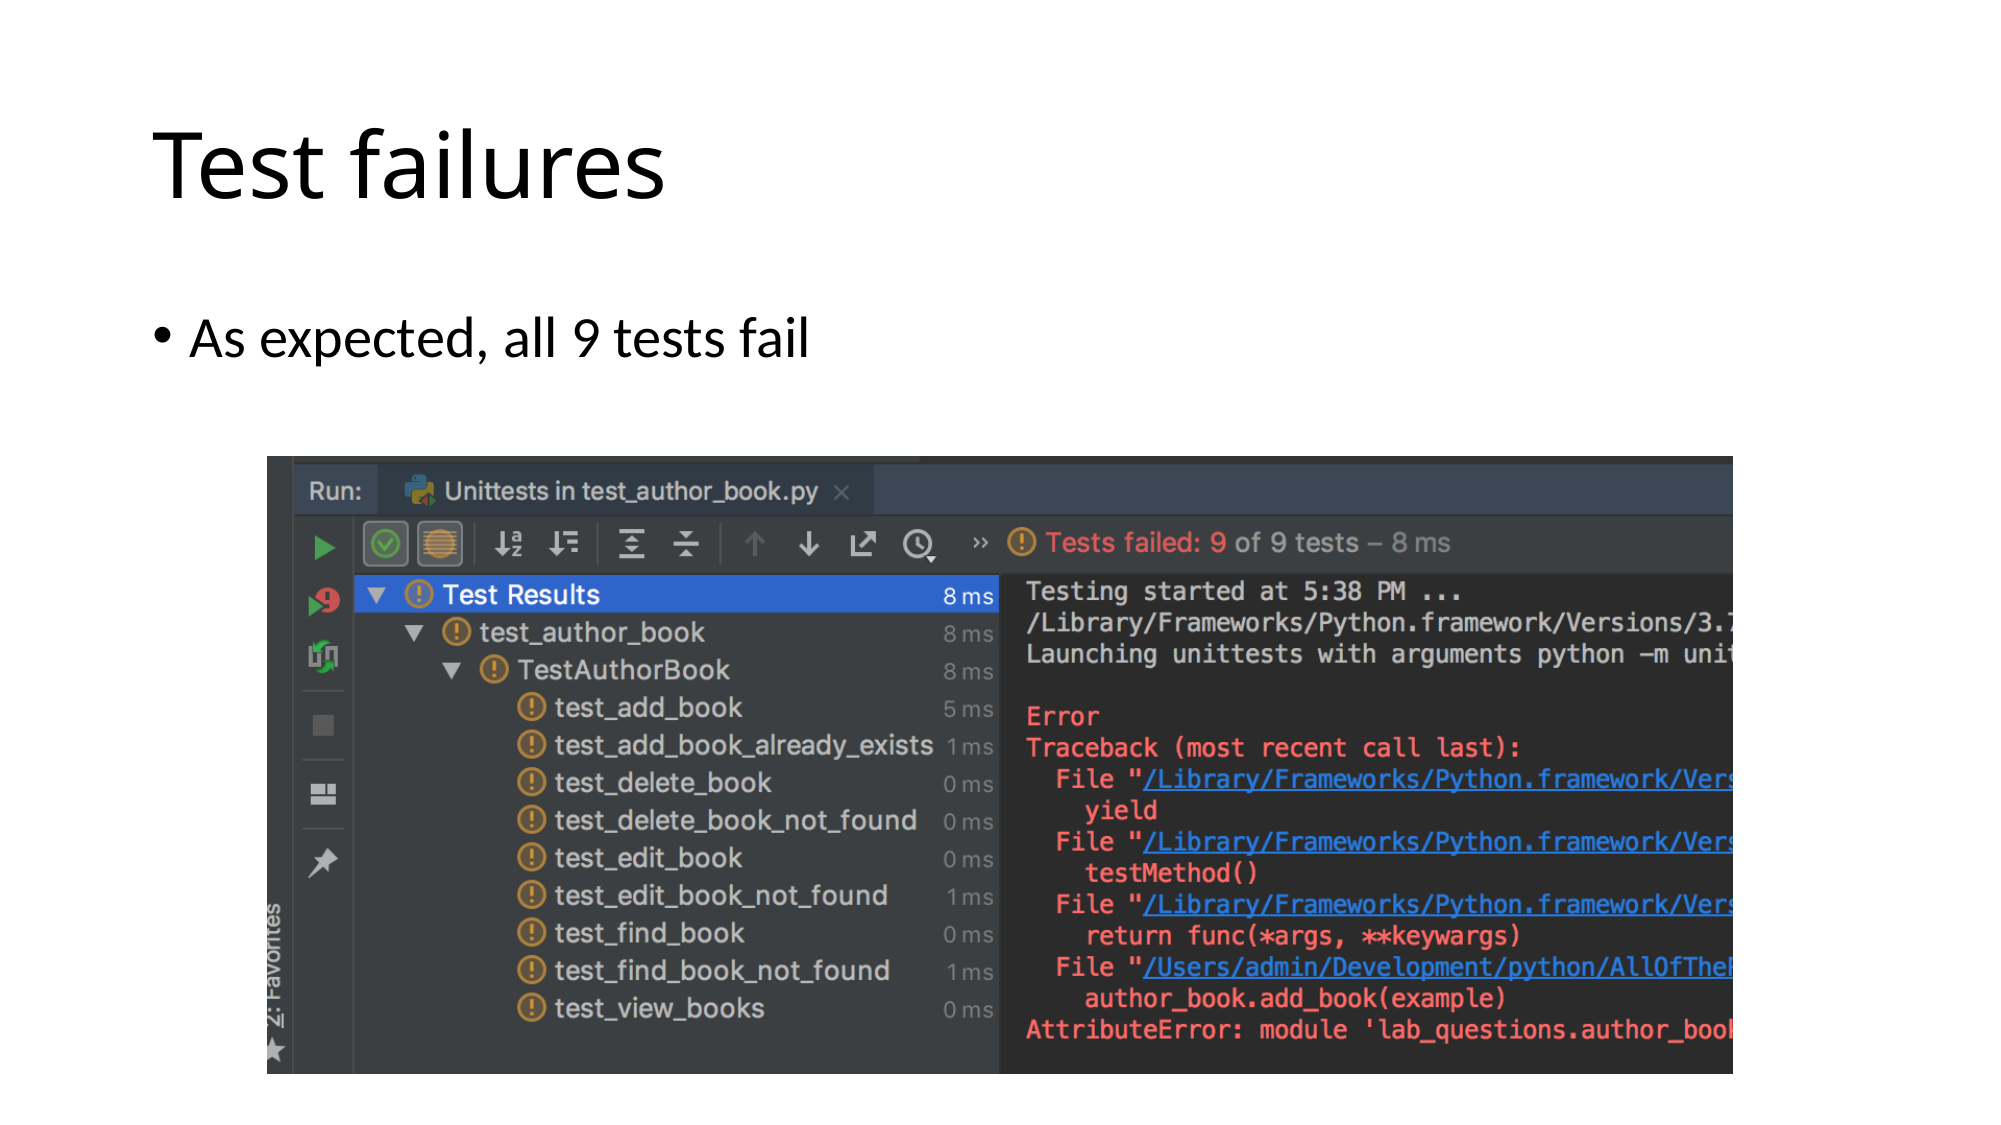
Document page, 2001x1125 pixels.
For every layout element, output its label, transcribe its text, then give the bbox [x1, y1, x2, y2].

title Test failures [137, 59, 1863, 278]
list As expected, all 9 tests fail [137, 299, 1863, 1014]
picture [267, 456, 1733, 1074]
